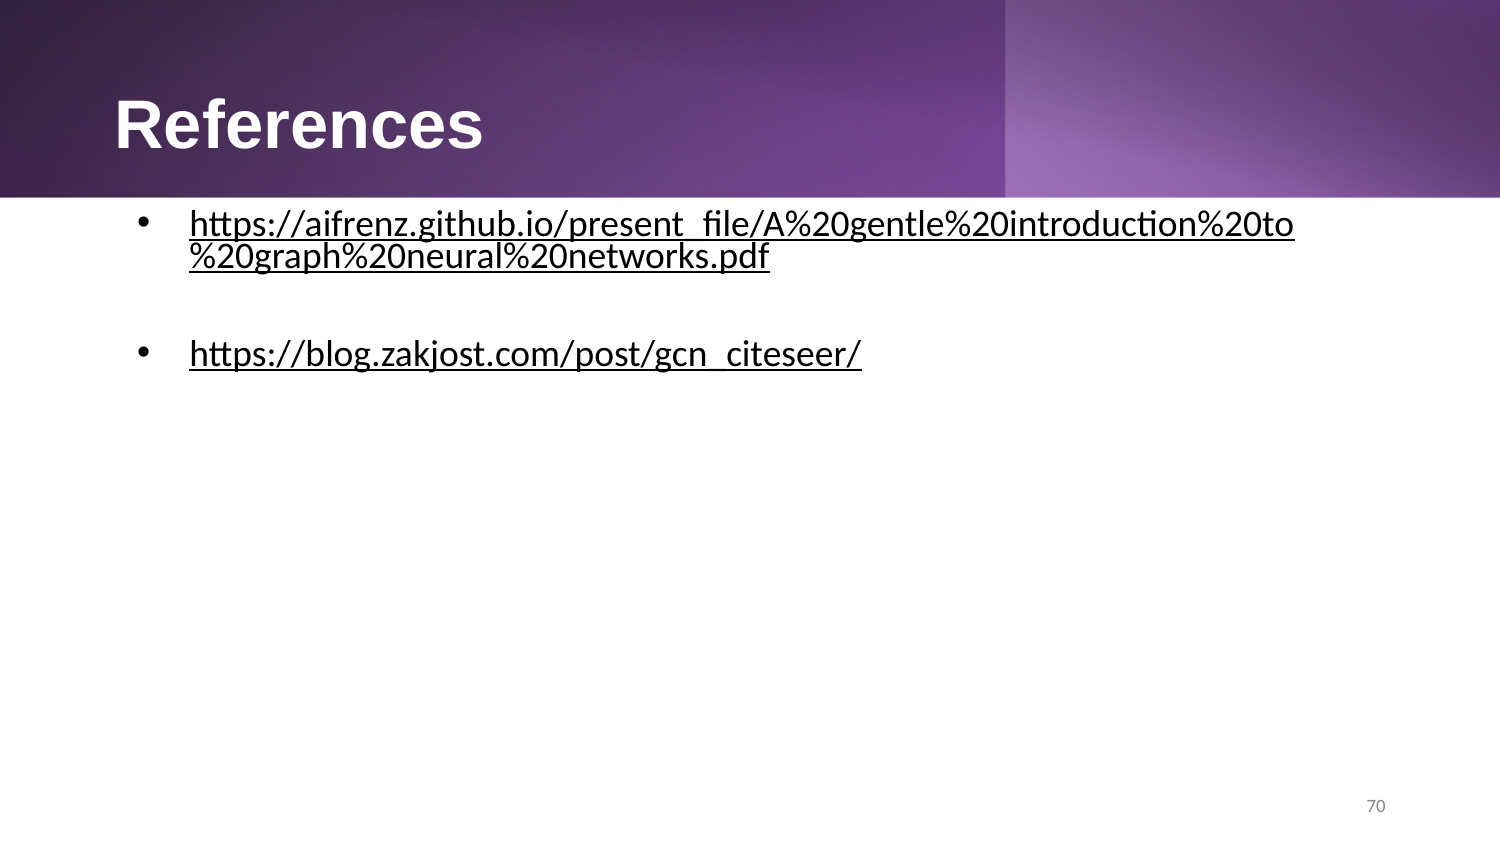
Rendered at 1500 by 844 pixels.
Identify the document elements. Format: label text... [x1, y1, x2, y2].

title References [103, 44, 1397, 208]
text_box https://aifrenz.github.io/present_file/A%20gentle%20introduction%20to%20graph%20neural%20networks.pdf https://blog.zakjost.com/post/gcn_citeseer/ [103, 198, 1333, 765]
picture [0, 0, 1500, 199]
slide_number 70 [1059, 782, 1397, 827]
